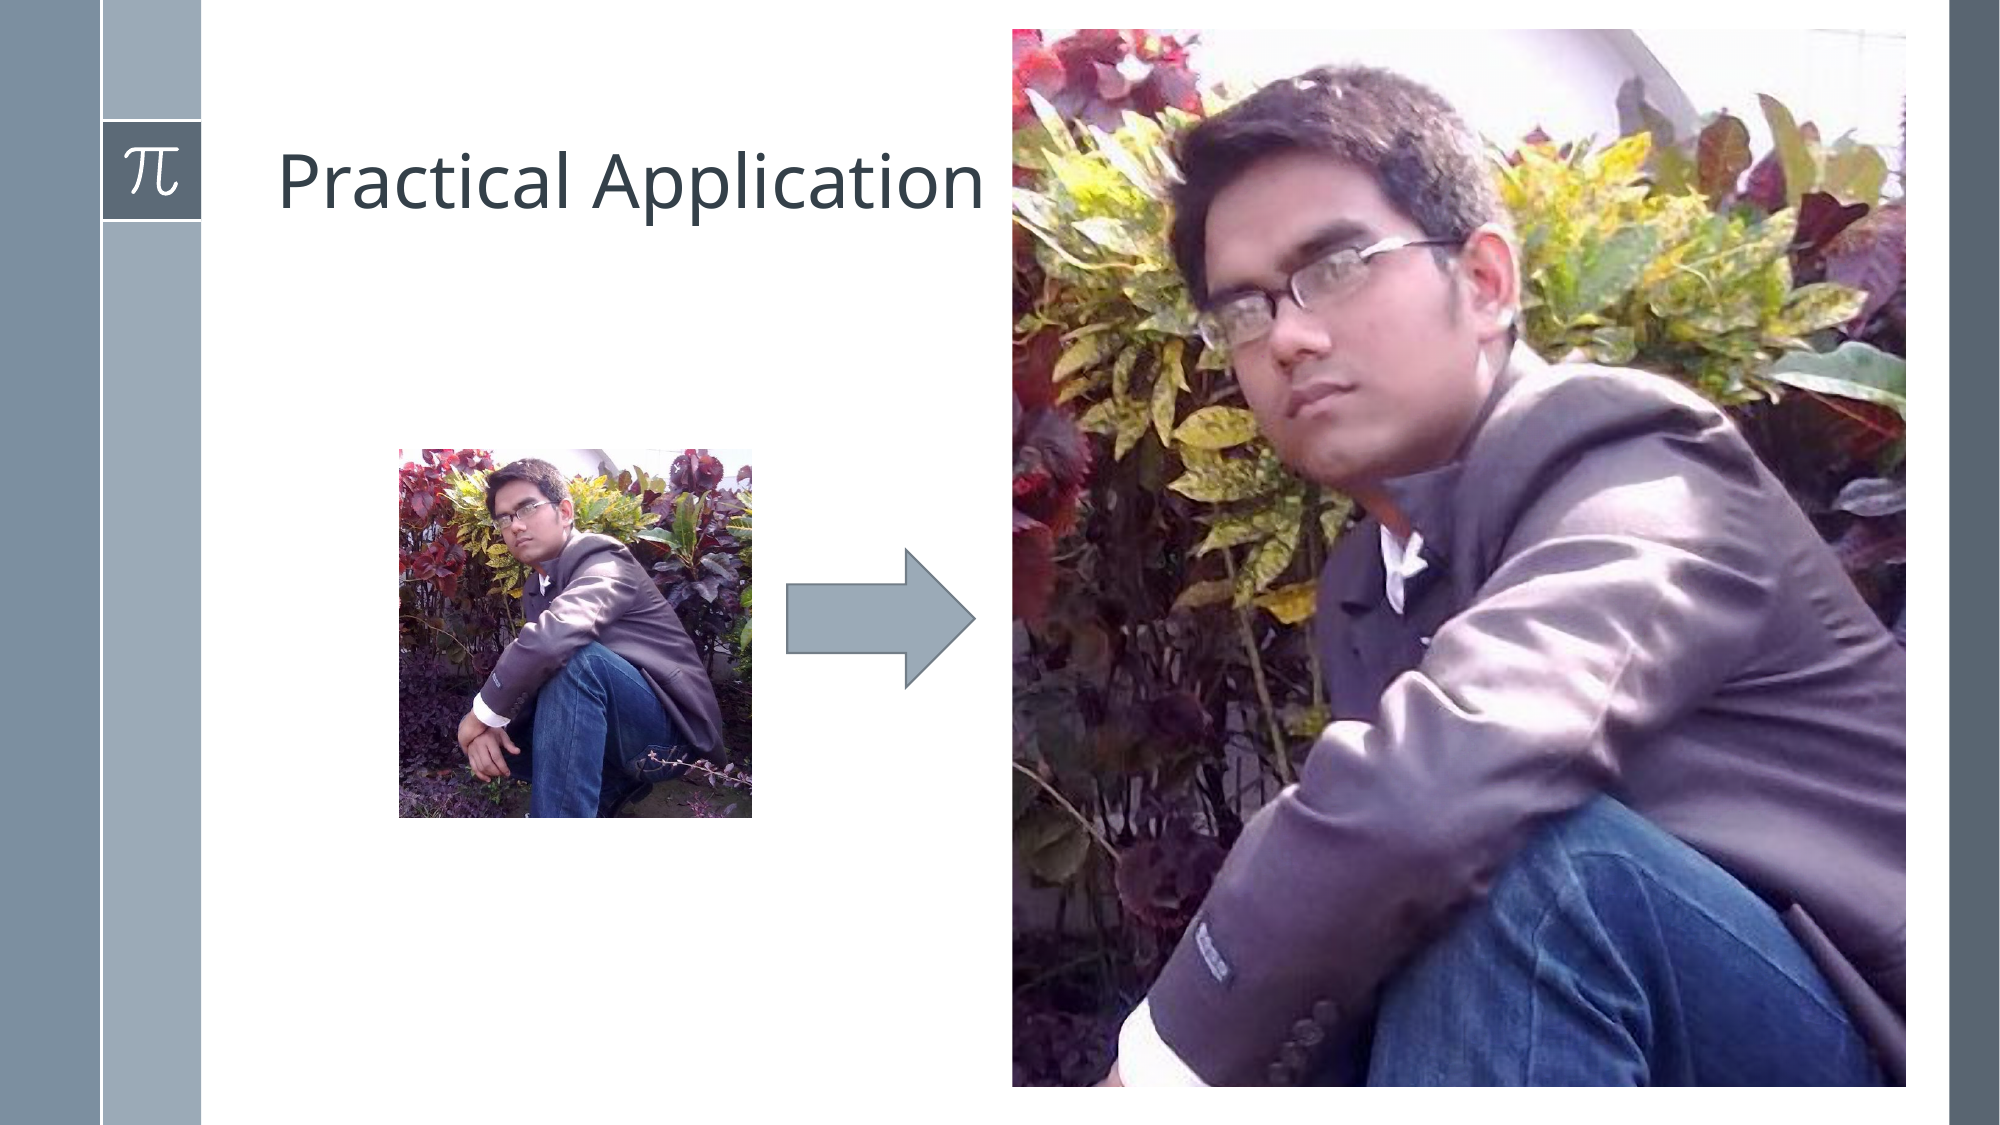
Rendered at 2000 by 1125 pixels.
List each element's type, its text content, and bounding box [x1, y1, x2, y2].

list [399, 449, 752, 819]
picture [1012, 29, 1906, 1087]
text_box [786, 547, 977, 690]
title Practical Application [261, 29, 1012, 233]
